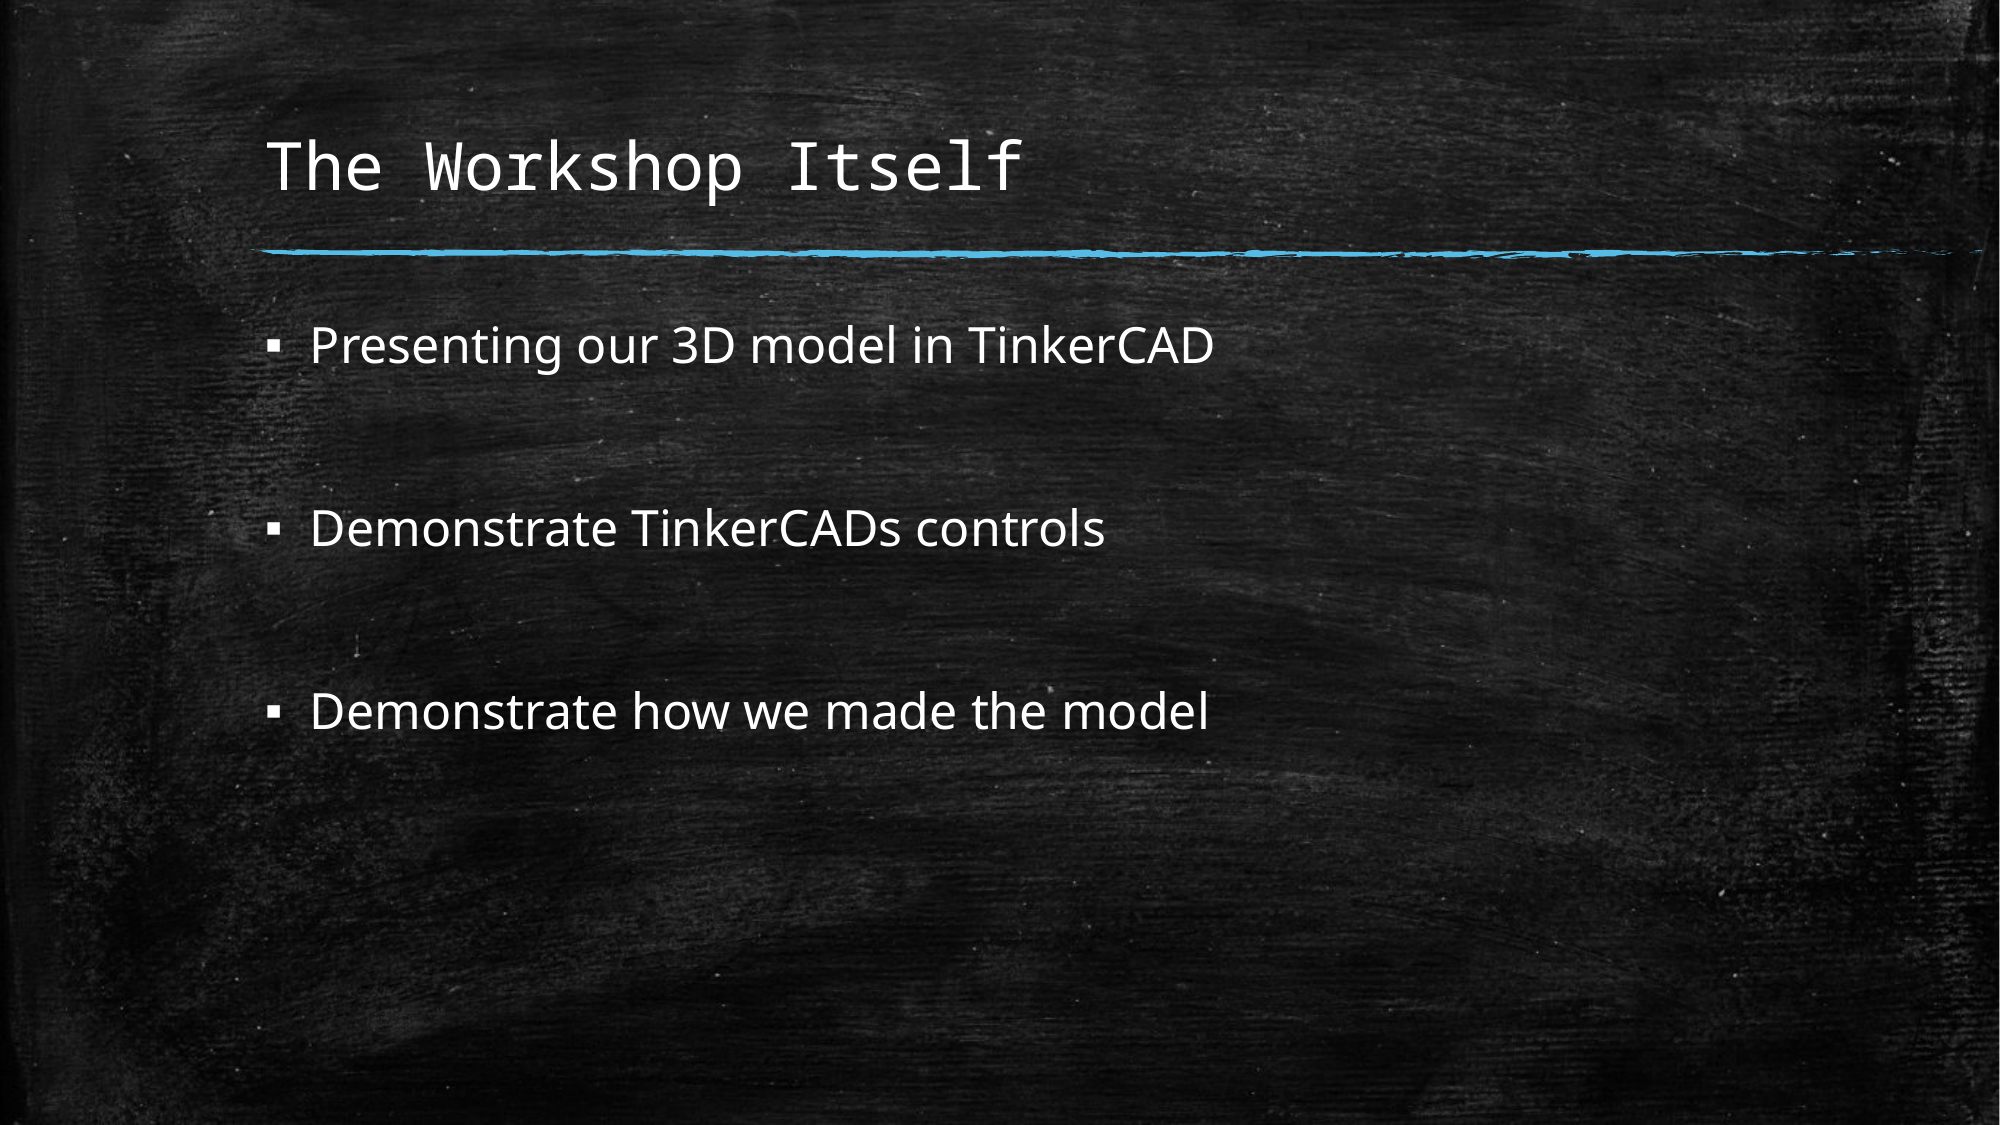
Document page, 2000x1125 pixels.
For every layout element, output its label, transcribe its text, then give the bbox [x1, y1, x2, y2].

title The Workshop Itself [249, 45, 1750, 213]
list Presenting our 3D model in TinkerCAD Demonstrate TinkerCADs controls Demonstrate how we made the model [249, 312, 1750, 1013]
